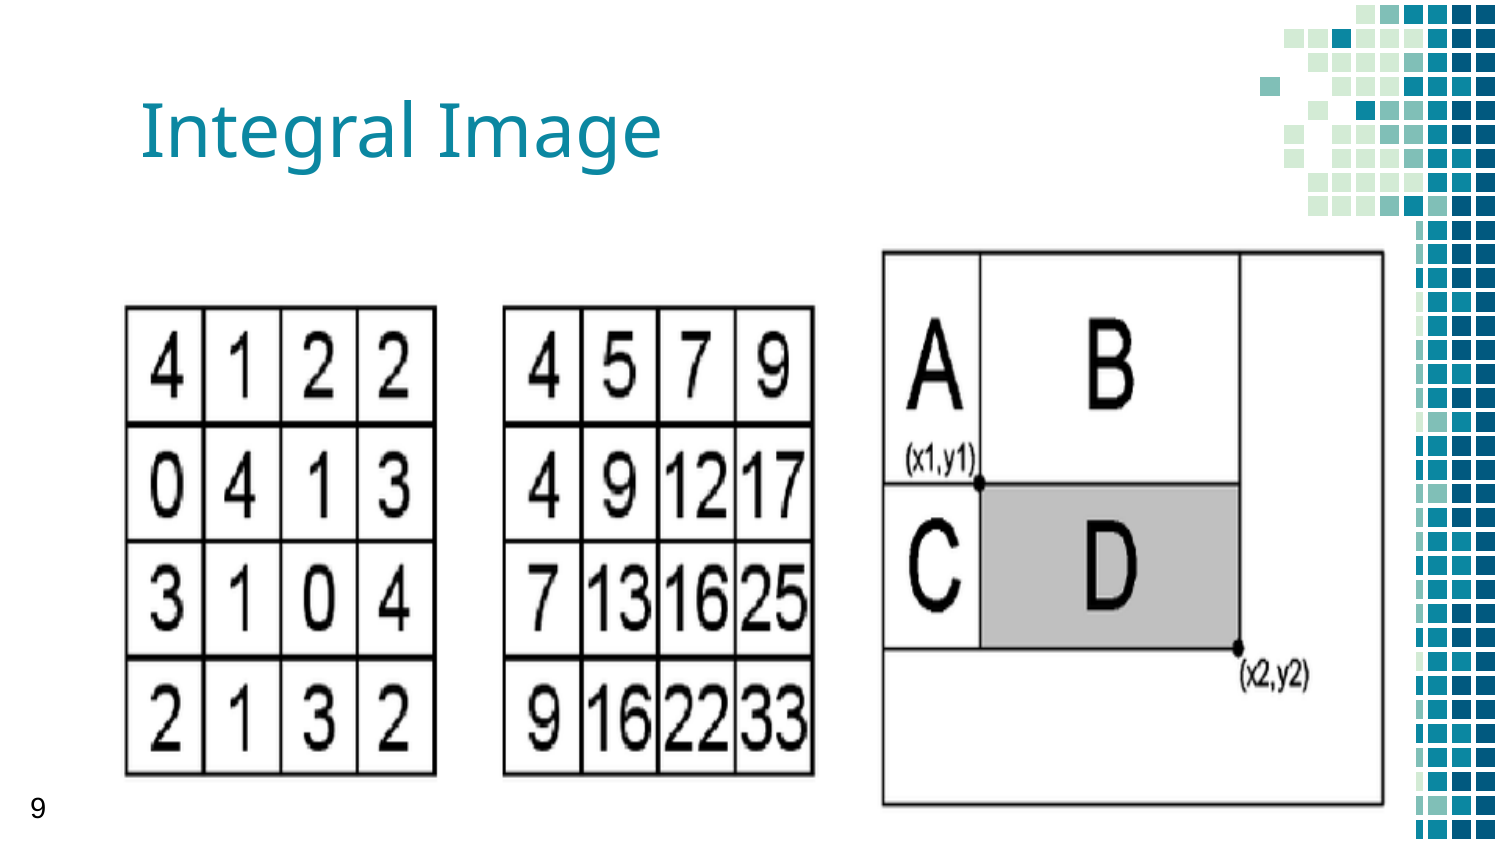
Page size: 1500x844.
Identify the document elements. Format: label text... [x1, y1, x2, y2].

slide_number 9 [15, 774, 82, 839]
title Integral Image [125, 46, 1235, 188]
picture [87, 221, 1416, 844]
